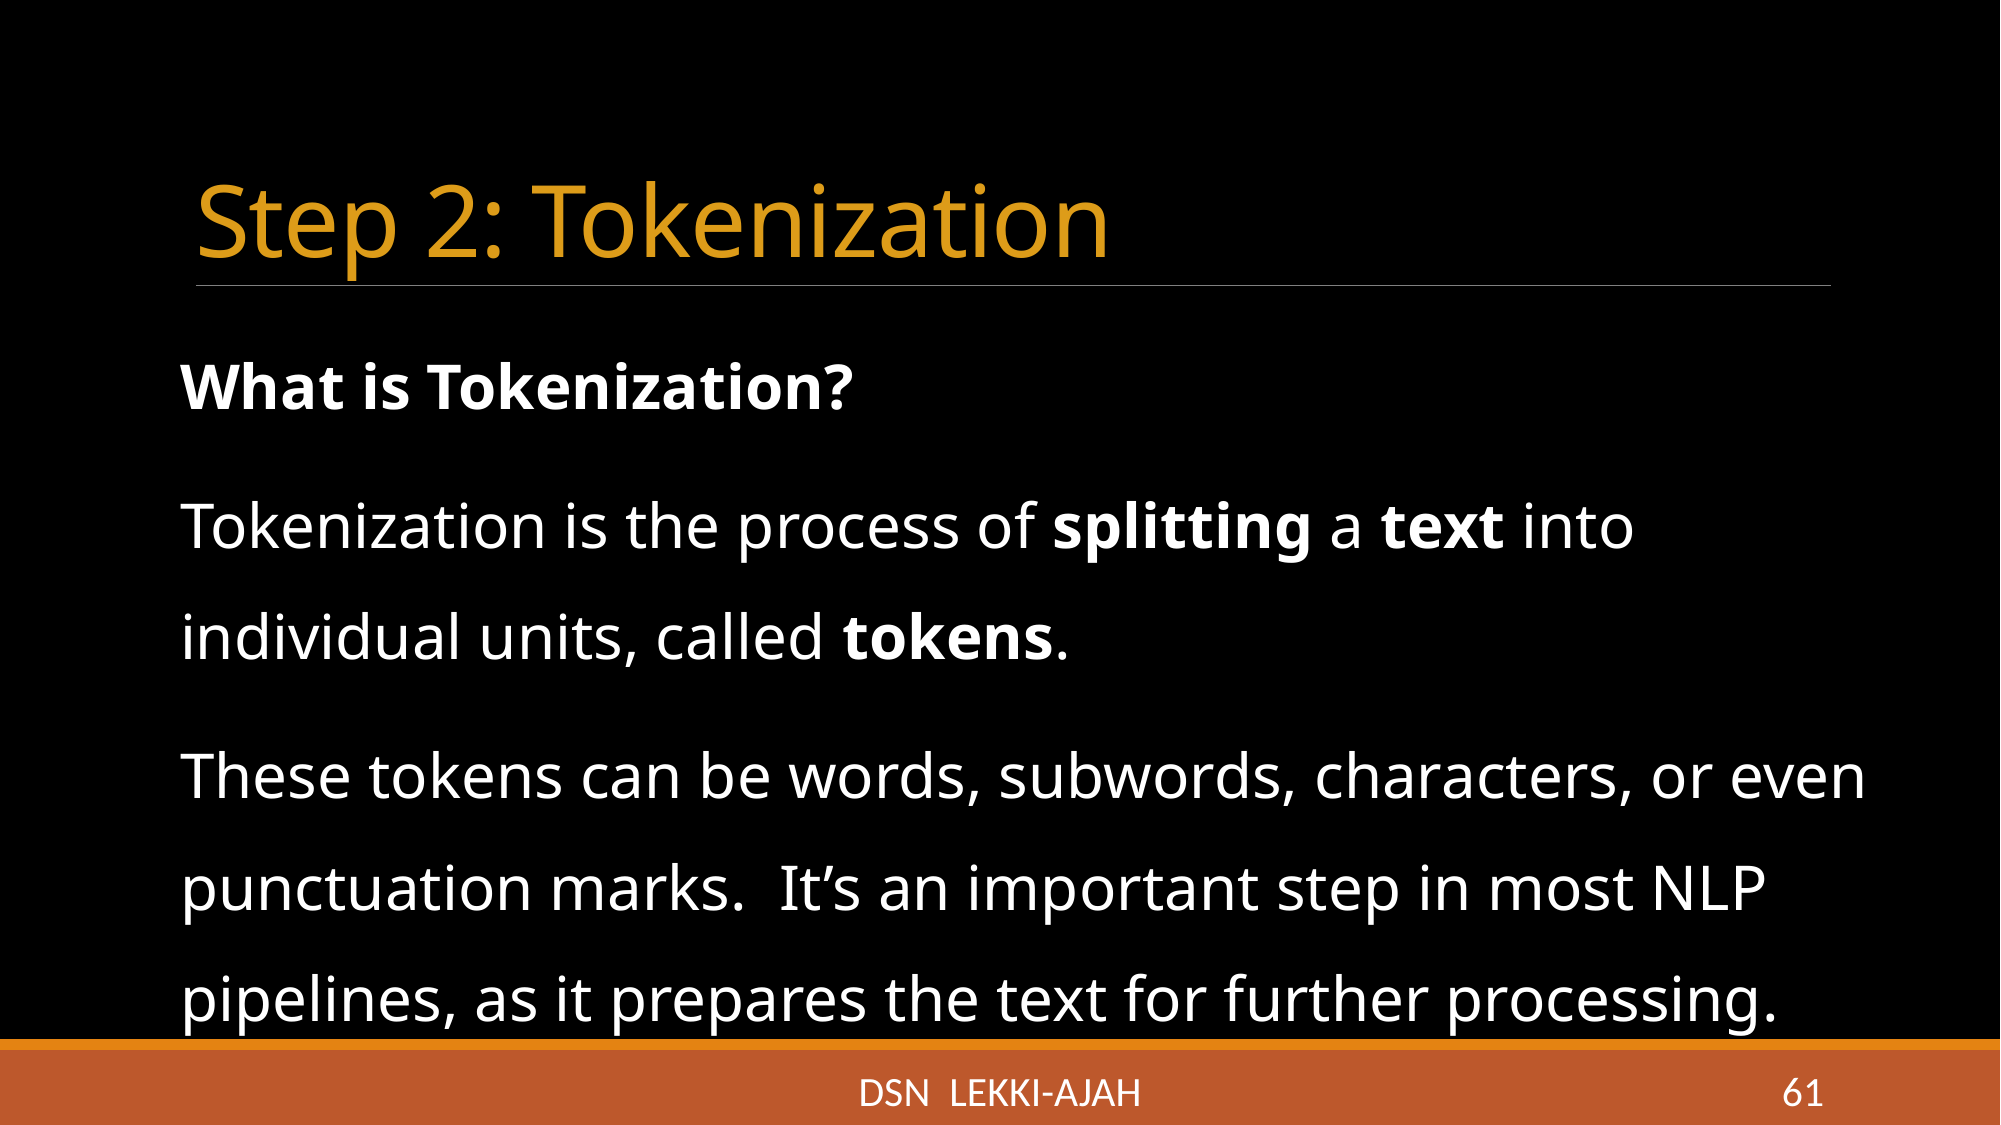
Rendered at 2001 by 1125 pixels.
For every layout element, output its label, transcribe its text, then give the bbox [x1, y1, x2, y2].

title Step 2: Tokenization [180, 47, 1830, 285]
text_box [277, 919, 933, 1054]
slide_number 61 [1624, 1059, 1840, 1120]
list What is Tokenization? Tokenization is the process of splitting a text into individual units, called tokens. These tokens can be words, subwords, characters, or even punctuation marks. It’s an important step in most NLP pipelines, as it prepares the text for further processing. [180, 302, 1887, 1054]
footer DSN LEKKI-AJAH [604, 1059, 1396, 1120]
